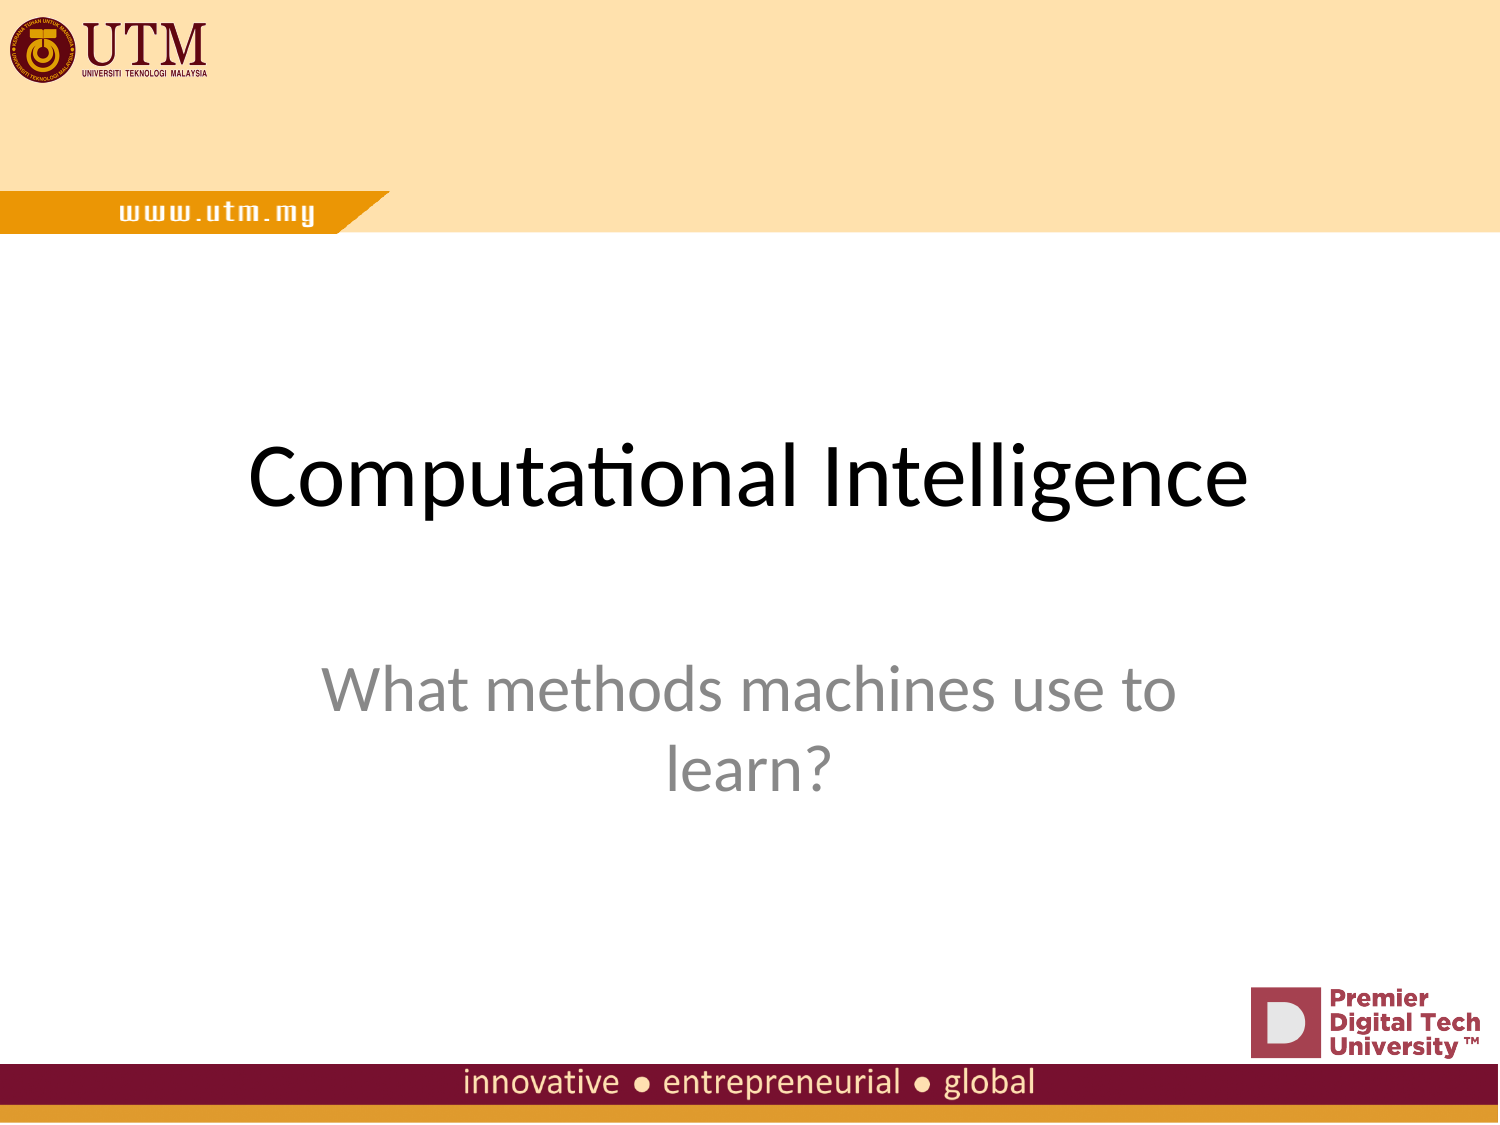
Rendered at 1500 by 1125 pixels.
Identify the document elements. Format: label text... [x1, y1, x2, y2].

picture [1251, 987, 1480, 1059]
picture [0, 1064, 1498, 1123]
subtitle What methods machines use to learn? [225, 637, 1275, 925]
title Computational Intelligence [112, 349, 1388, 591]
picture [10, 17, 207, 83]
picture [0, 191, 390, 234]
